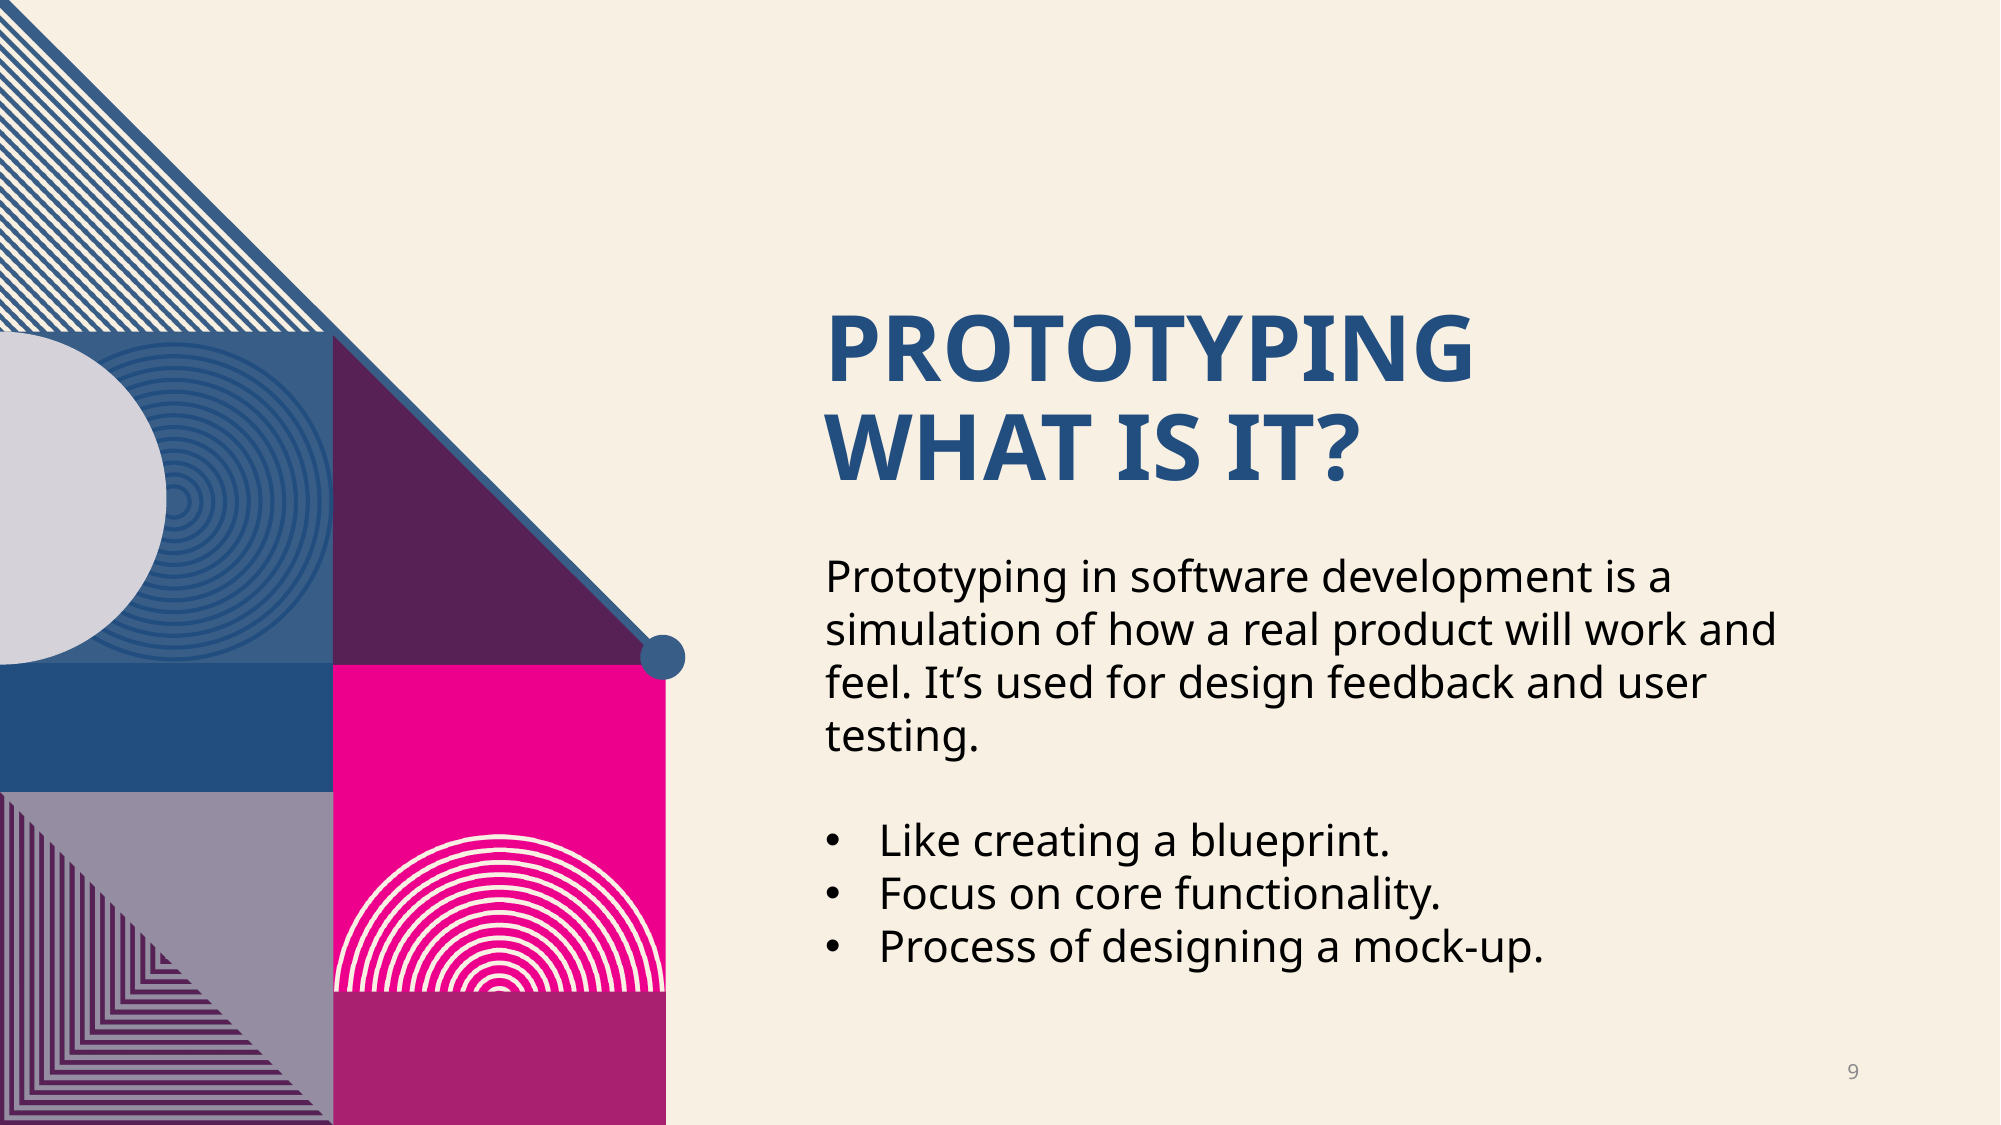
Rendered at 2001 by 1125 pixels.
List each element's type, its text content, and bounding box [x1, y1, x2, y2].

picture [0, 792, 333, 1125]
picture [334, 834, 665, 991]
list Prototyping in software development is a simulation of how a real product will work and feel. It’s used for design feedback and user testing. Like creating a blueprint. Focus on core functionality. Process of designing a mock-up. [810, 541, 1850, 980]
picture [10, 0, 332, 321]
title prototyping What is it? [809, 70, 1850, 509]
picture [0, 4, 330, 333]
slide_number 9 [1799, 1042, 1875, 1103]
